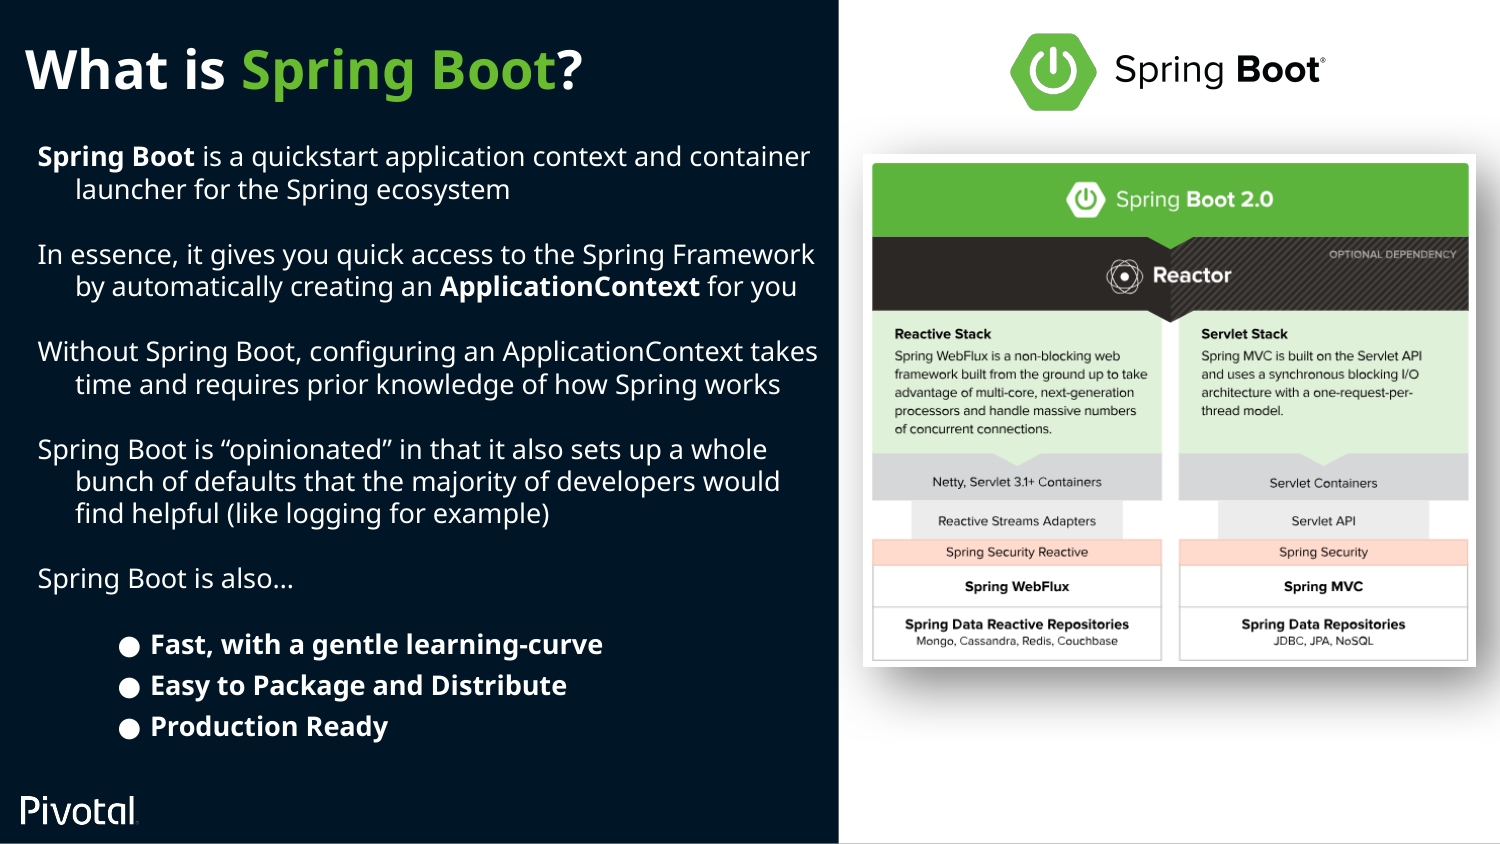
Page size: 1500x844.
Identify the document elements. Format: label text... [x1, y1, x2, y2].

picture [21, 796, 139, 825]
subtitle Spring Boot is a quickstart application context and container launcher for the Spring ecosystem In essence, it gives you quick access to the Spring Framework by automatically creating an ApplicationContext for you Without Spring Boot, configuring an ApplicationContext takes time and requires prior knowledge of how Spring works Spring Boot is “opinionated” in that it also sets up a whole bunch of defaults that the majority of developers would find helpful (like logging for example) Spring Boot is also… Fast, with a gentle learning-curve Easy to Package and Distribute Production Ready [22, 124, 838, 768]
text_box [838, 0, 1500, 844]
title What is Spring Boot? [17, 27, 834, 117]
picture [995, 14, 1344, 131]
picture [863, 153, 1476, 667]
